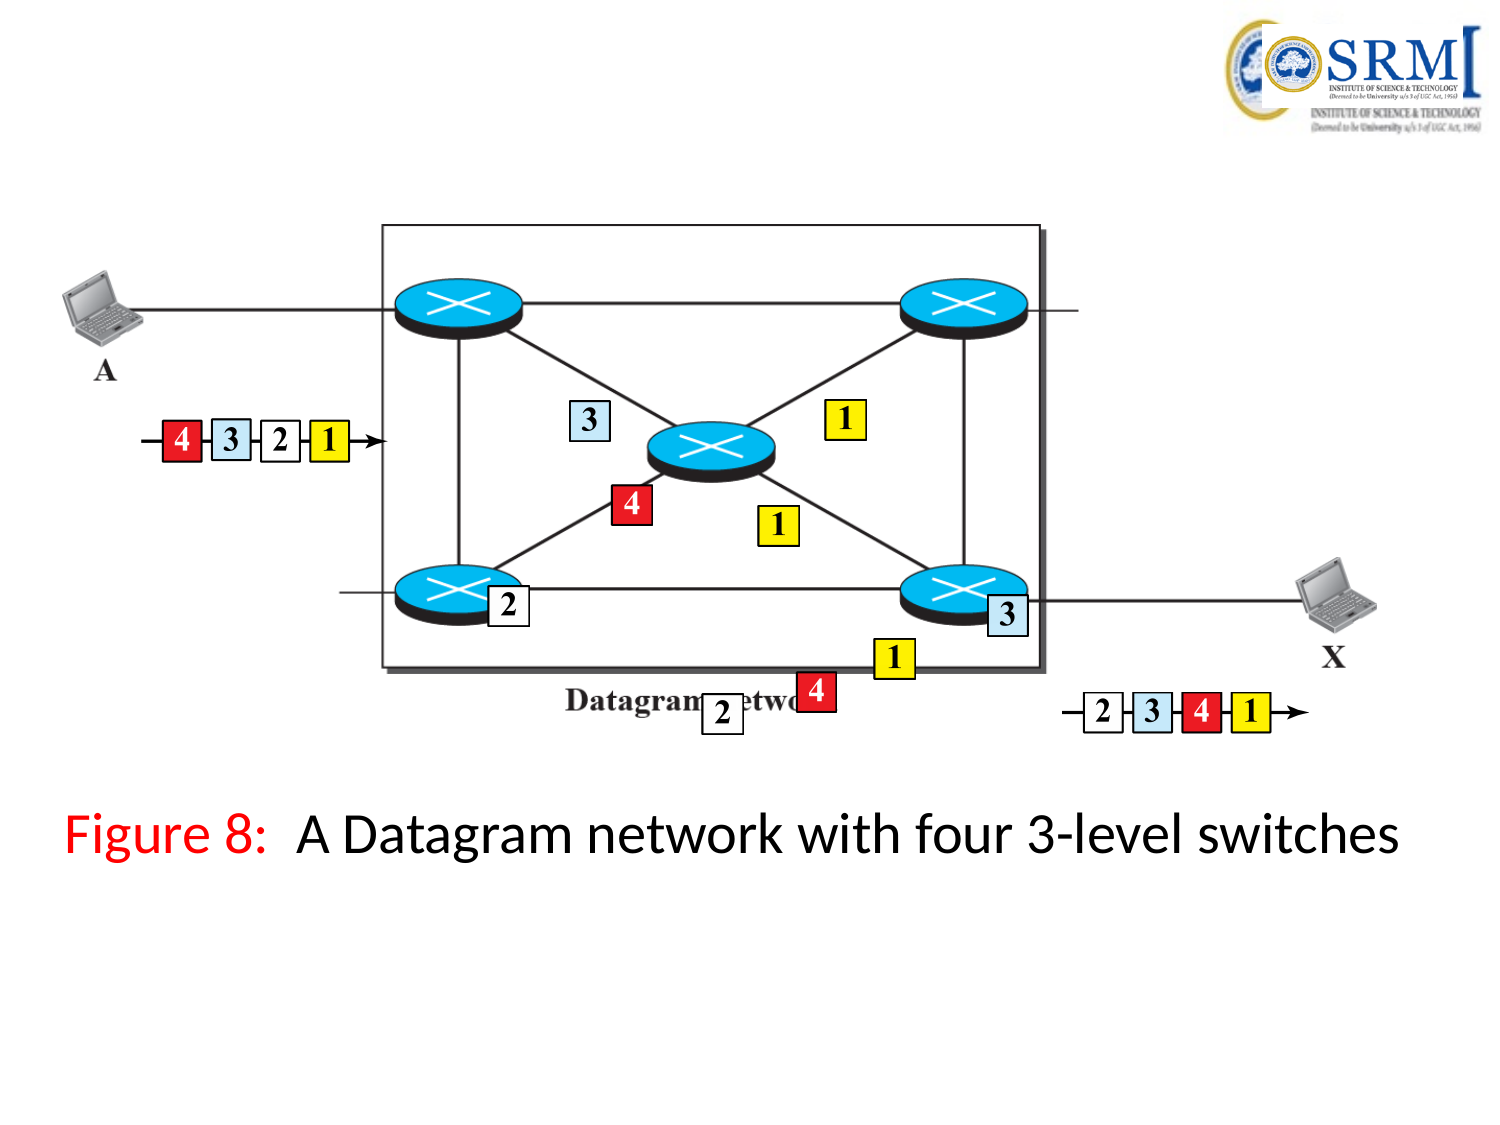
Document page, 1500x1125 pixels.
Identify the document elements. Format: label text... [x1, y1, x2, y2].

text_box Figure 8: A Datagram network with four 3-level switches [50, 787, 1500, 874]
picture [1223, 0, 1489, 149]
picture [62, 224, 1377, 736]
